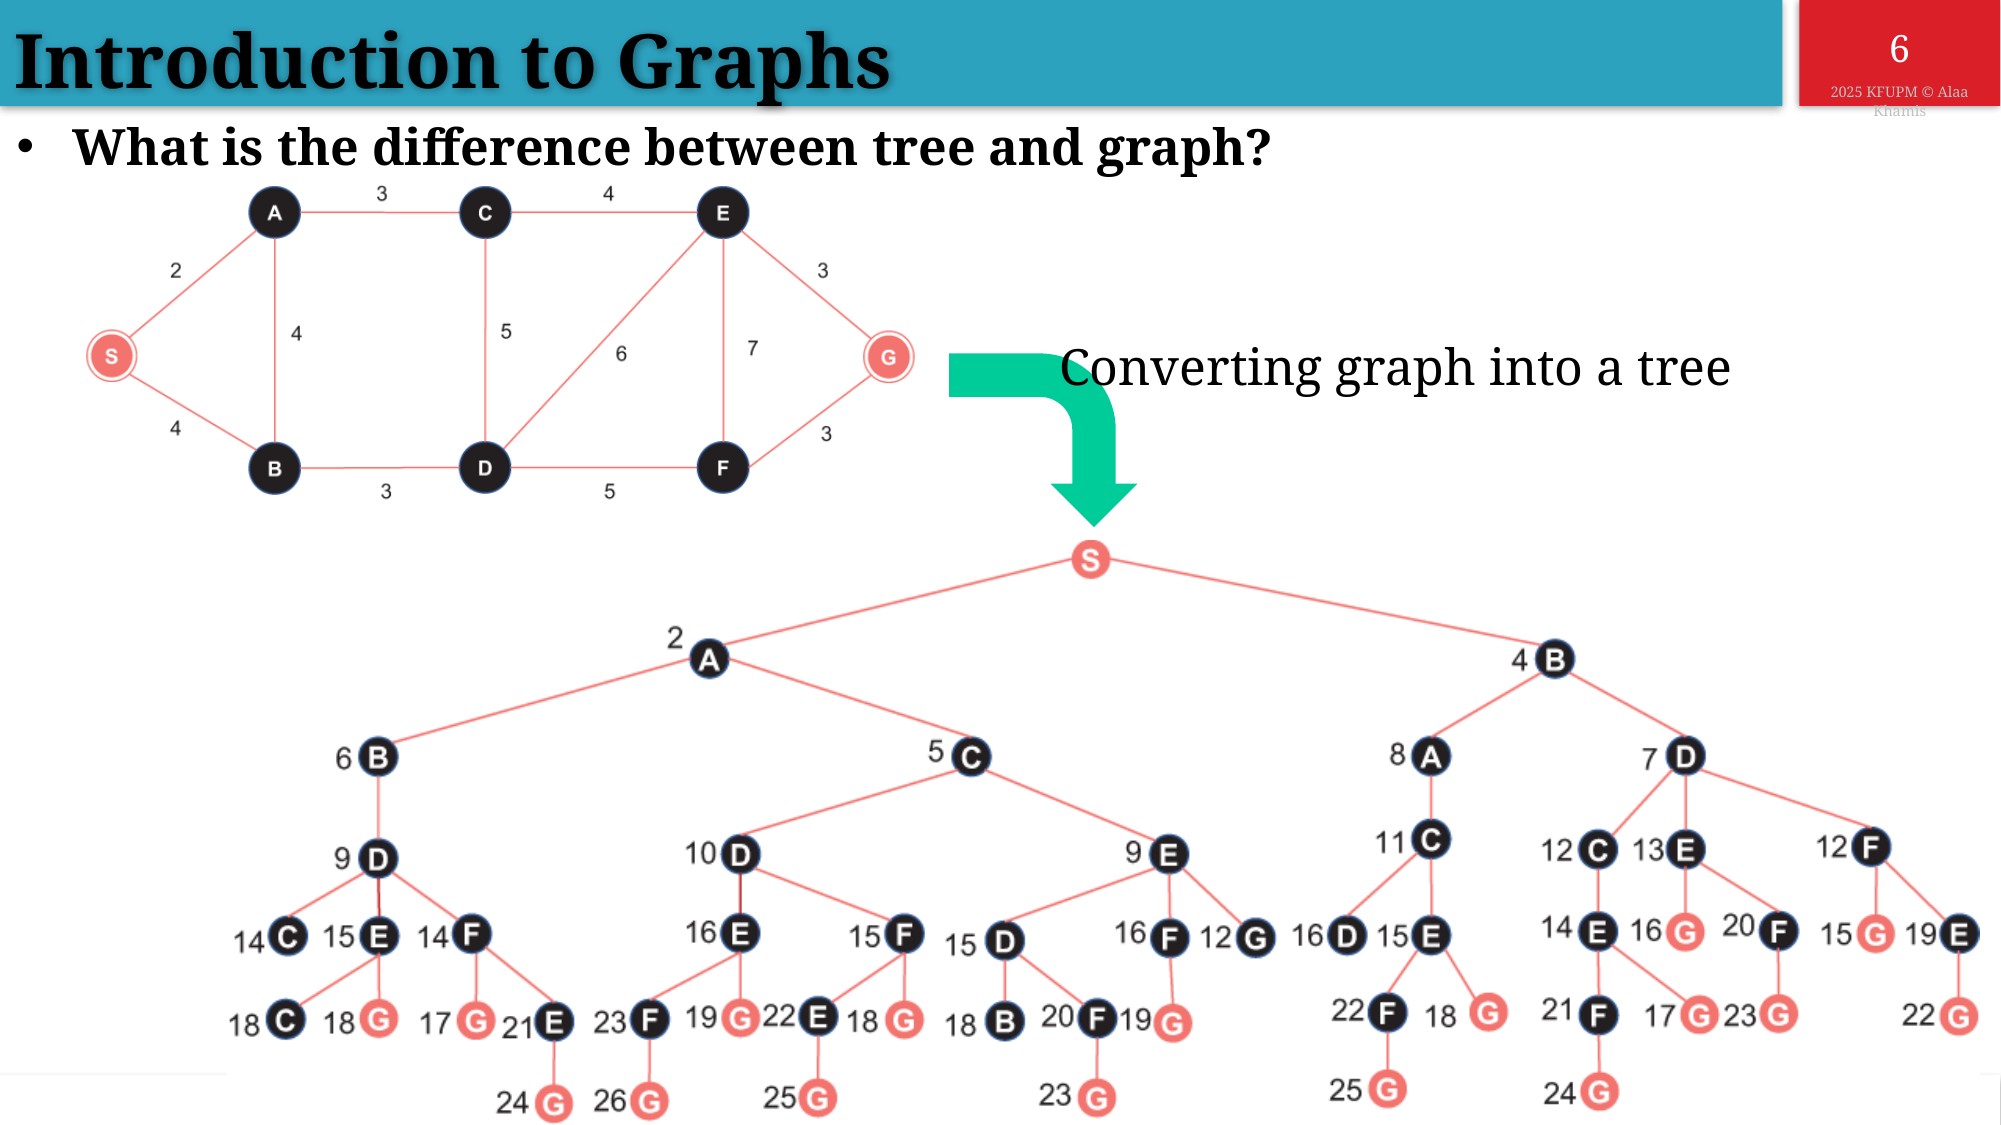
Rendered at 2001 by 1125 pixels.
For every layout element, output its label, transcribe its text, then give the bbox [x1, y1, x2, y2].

text_box What is the difference between tree and graph? [1, 107, 2000, 183]
picture [82, 183, 919, 509]
text_box [947, 351, 1044, 400]
text_box [1048, 404, 1140, 530]
text_box Converting graph into a tree [1044, 322, 1748, 404]
text_box Introduction to Graphs [0, 0, 1753, 110]
picture [226, 540, 1980, 1125]
